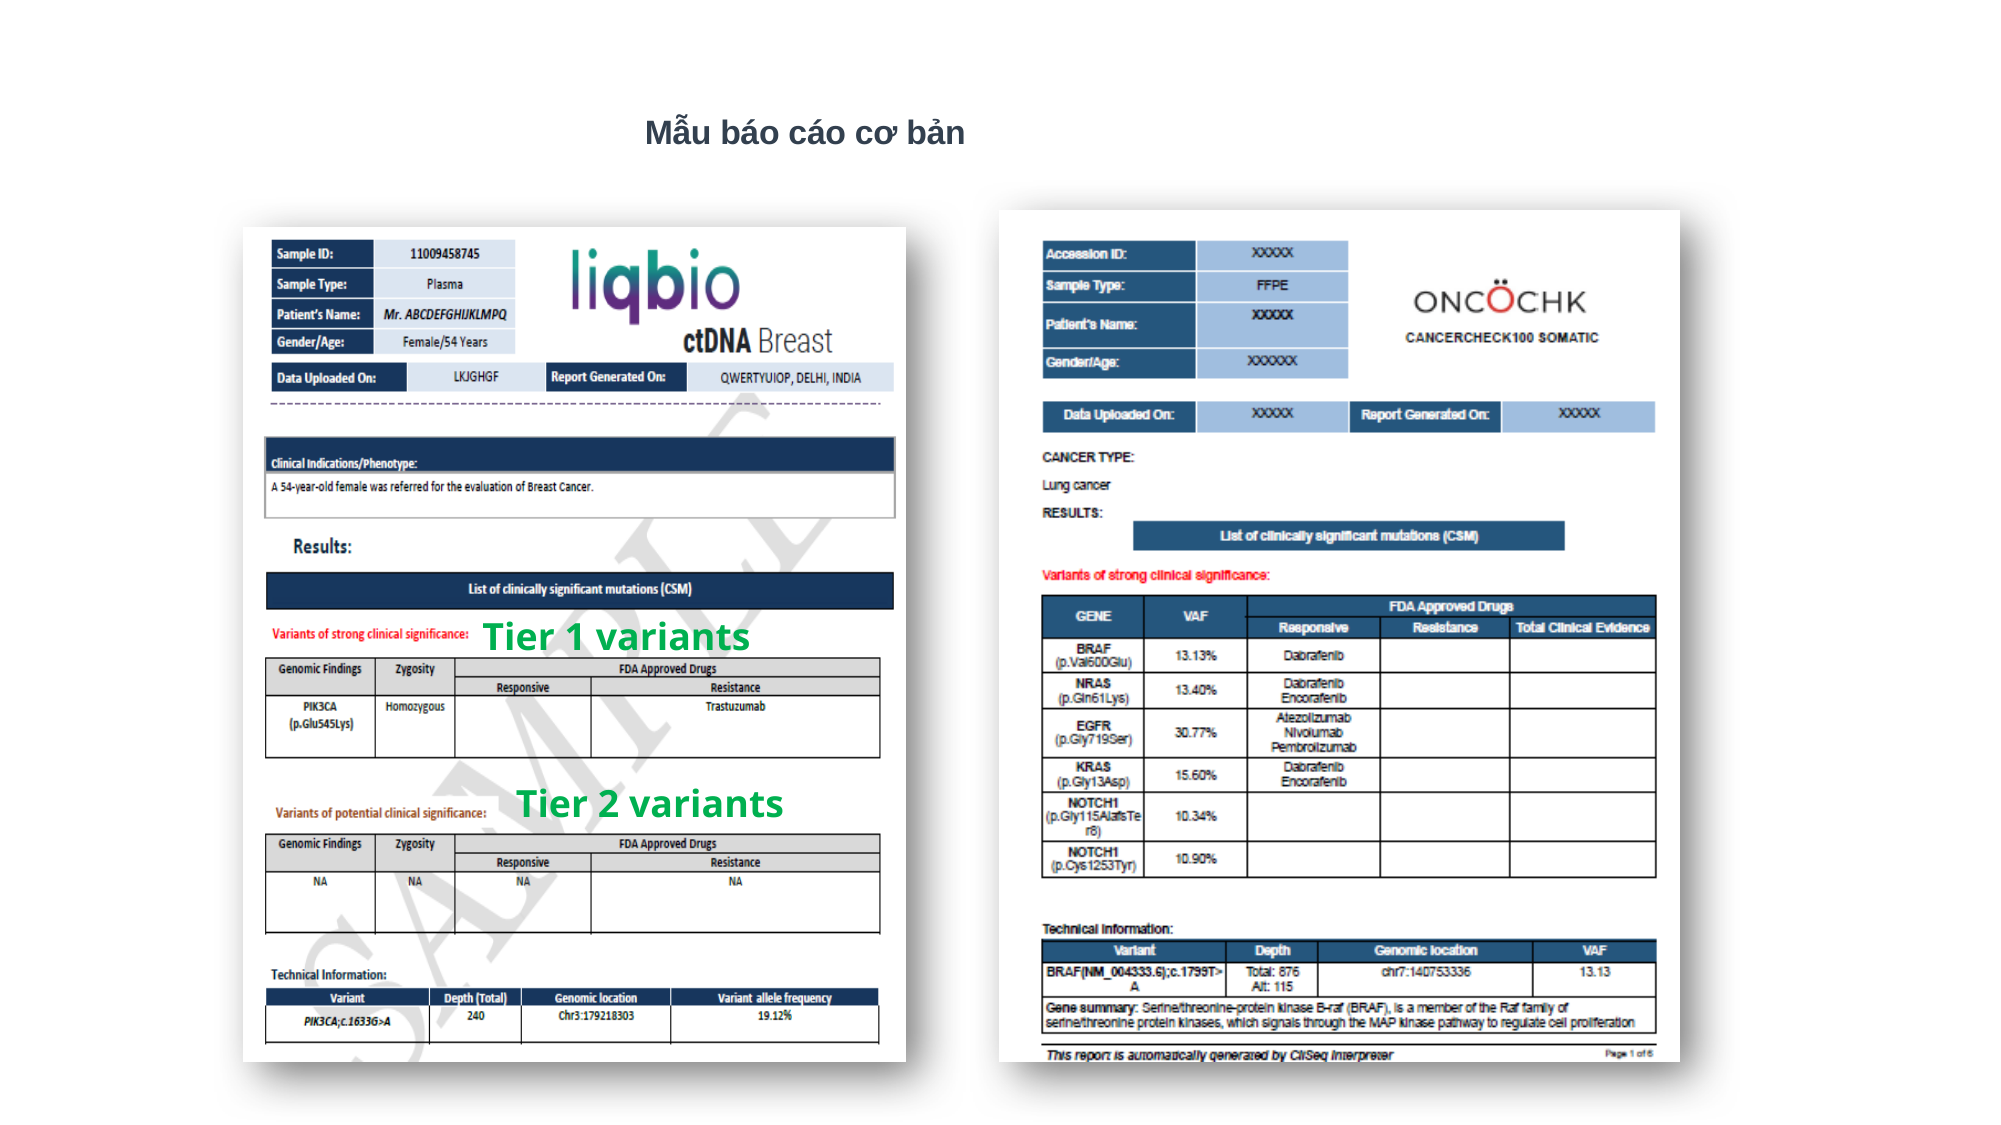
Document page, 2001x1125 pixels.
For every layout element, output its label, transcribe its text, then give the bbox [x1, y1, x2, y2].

picture [243, 226, 907, 1062]
text_box Mẫu báo cáo cơ bản [642, 87, 1834, 158]
picture [999, 209, 1680, 1062]
